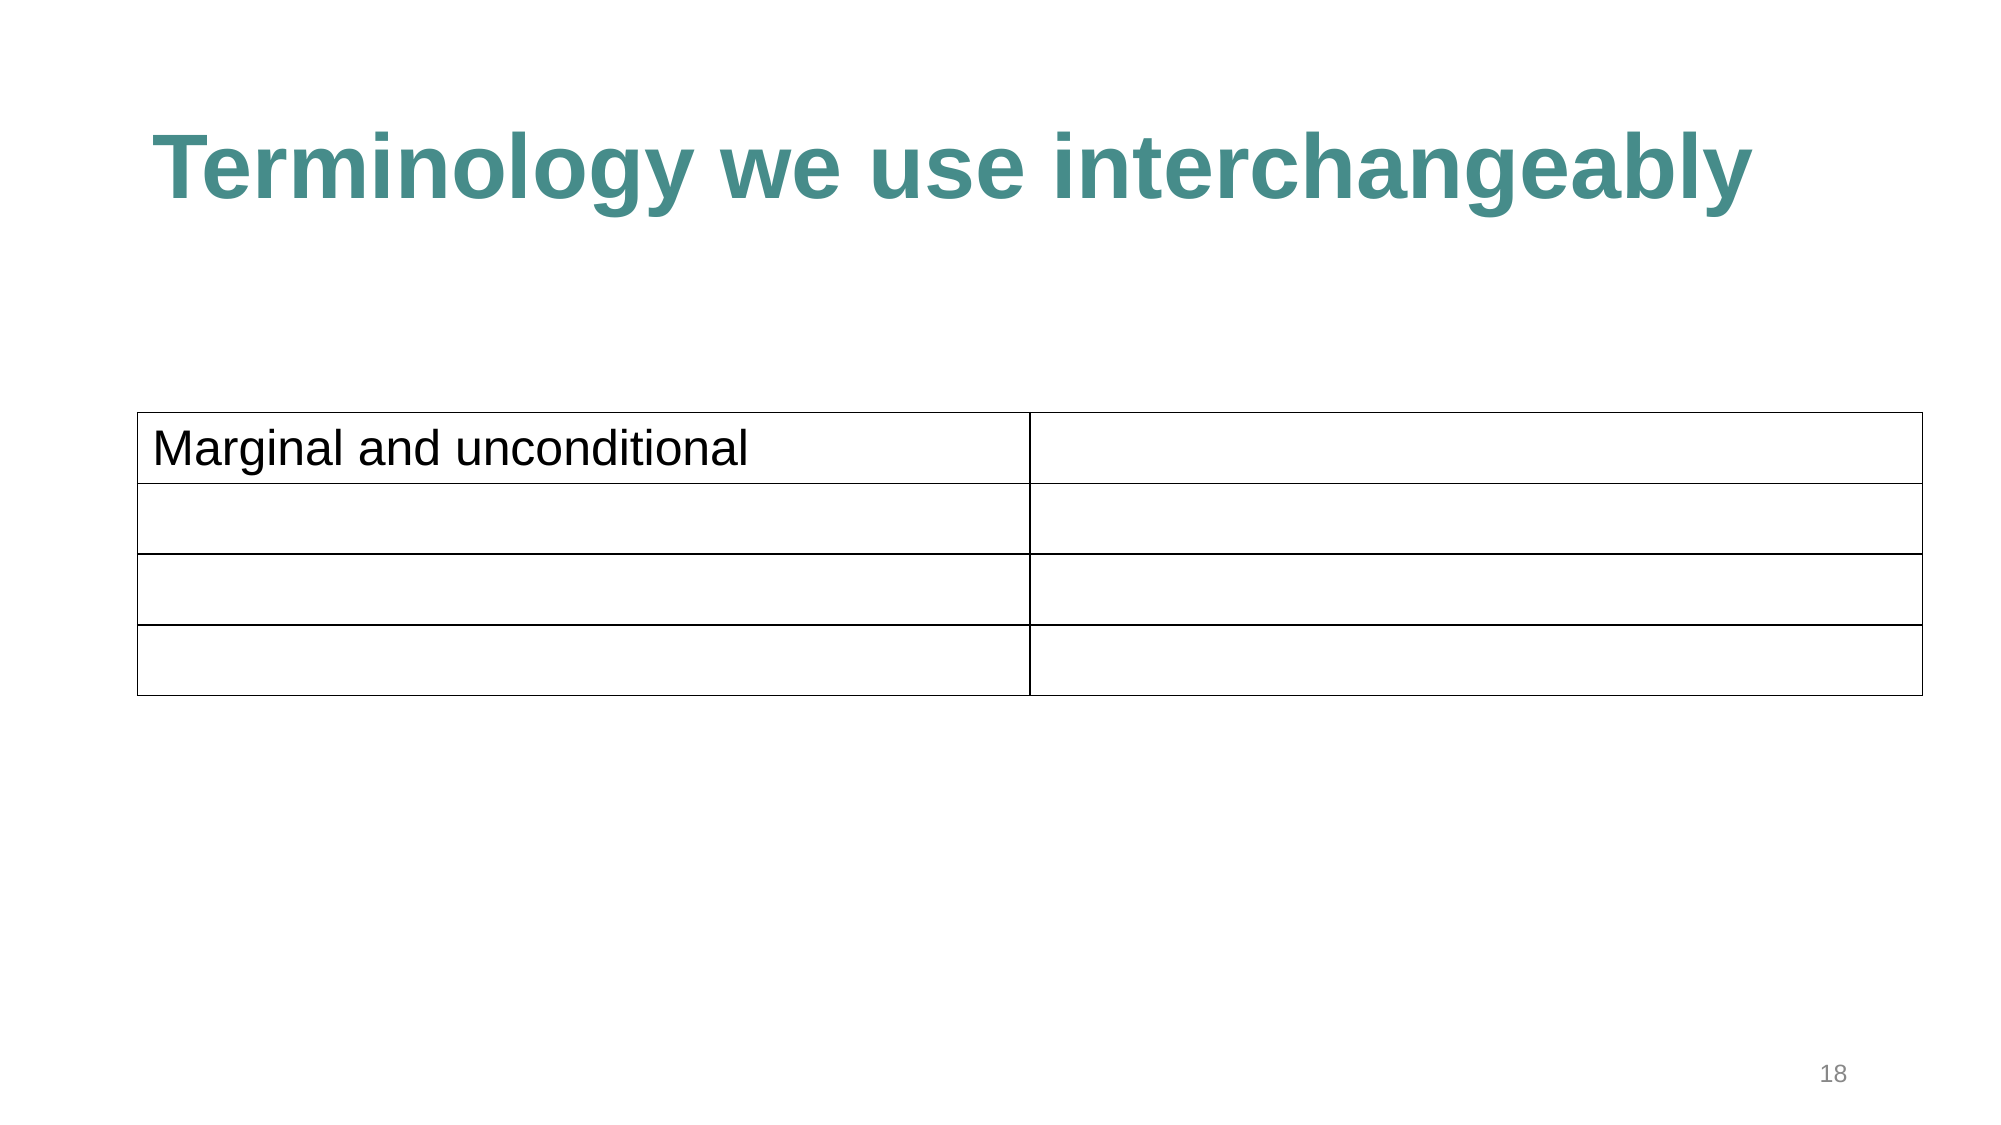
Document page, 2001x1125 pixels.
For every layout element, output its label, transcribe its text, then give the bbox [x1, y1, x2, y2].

table_header [1031, 413, 1922, 483]
table_header Marginal and unconditional [138, 413, 1029, 483]
slide_number 18 [1412, 1042, 1863, 1103]
table_cell [1031, 626, 1922, 695]
title Terminology we use interchangeably [137, 59, 1863, 278]
table_cell [138, 484, 1029, 553]
table_cell [138, 555, 1029, 624]
table_cell [138, 626, 1029, 695]
table_cell [1031, 484, 1922, 553]
table_cell [1031, 555, 1922, 624]
